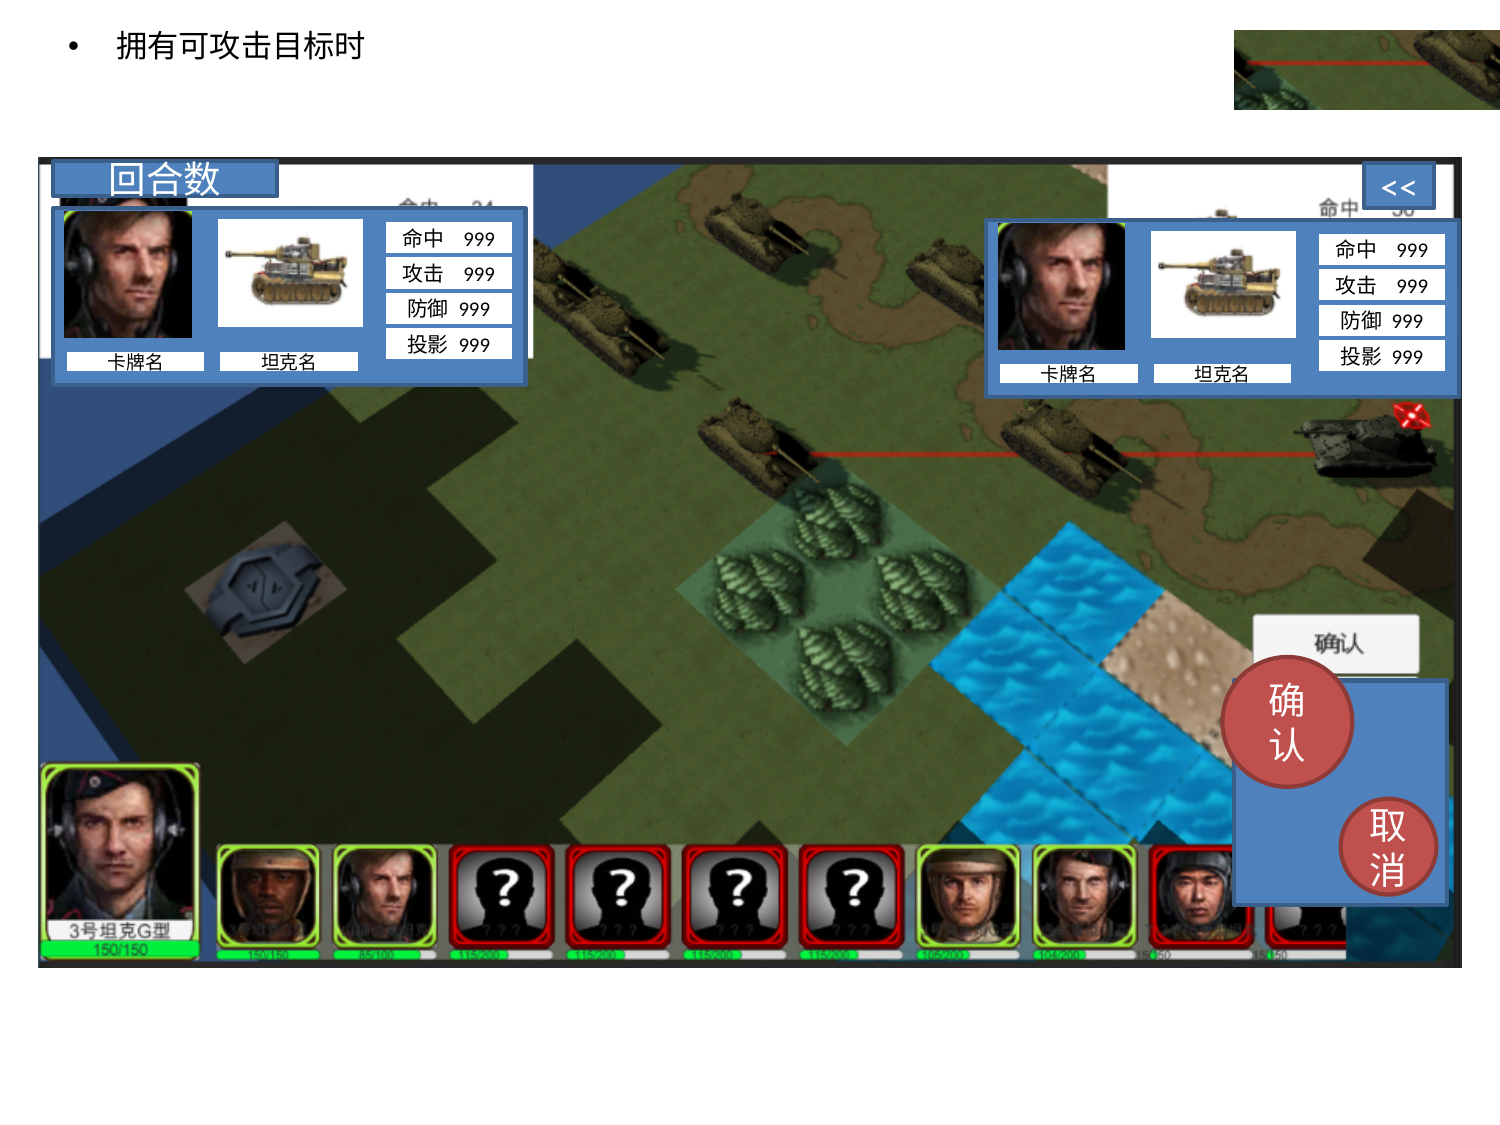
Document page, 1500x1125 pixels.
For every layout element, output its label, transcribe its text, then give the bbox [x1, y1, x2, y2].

picture [1233, 30, 1500, 110]
picture [38, 157, 1462, 968]
list 拥有可攻击目标时 [53, 19, 1404, 72]
